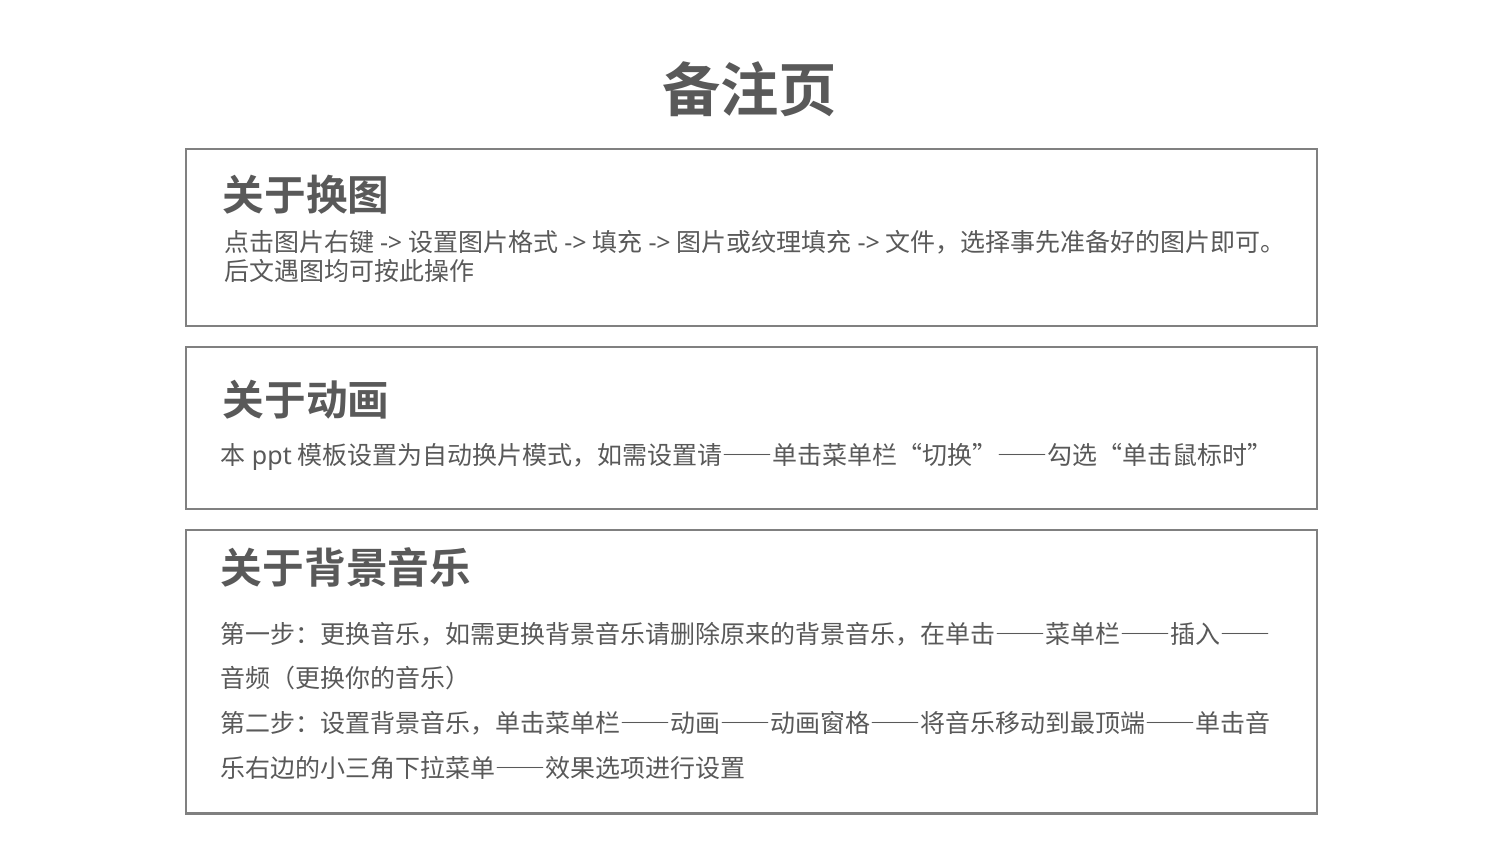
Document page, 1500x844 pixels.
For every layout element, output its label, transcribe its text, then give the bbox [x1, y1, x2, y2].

text_box 备注页 [647, 45, 853, 131]
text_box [186, 530, 1318, 814]
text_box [186, 346, 1318, 509]
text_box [186, 148, 1318, 327]
